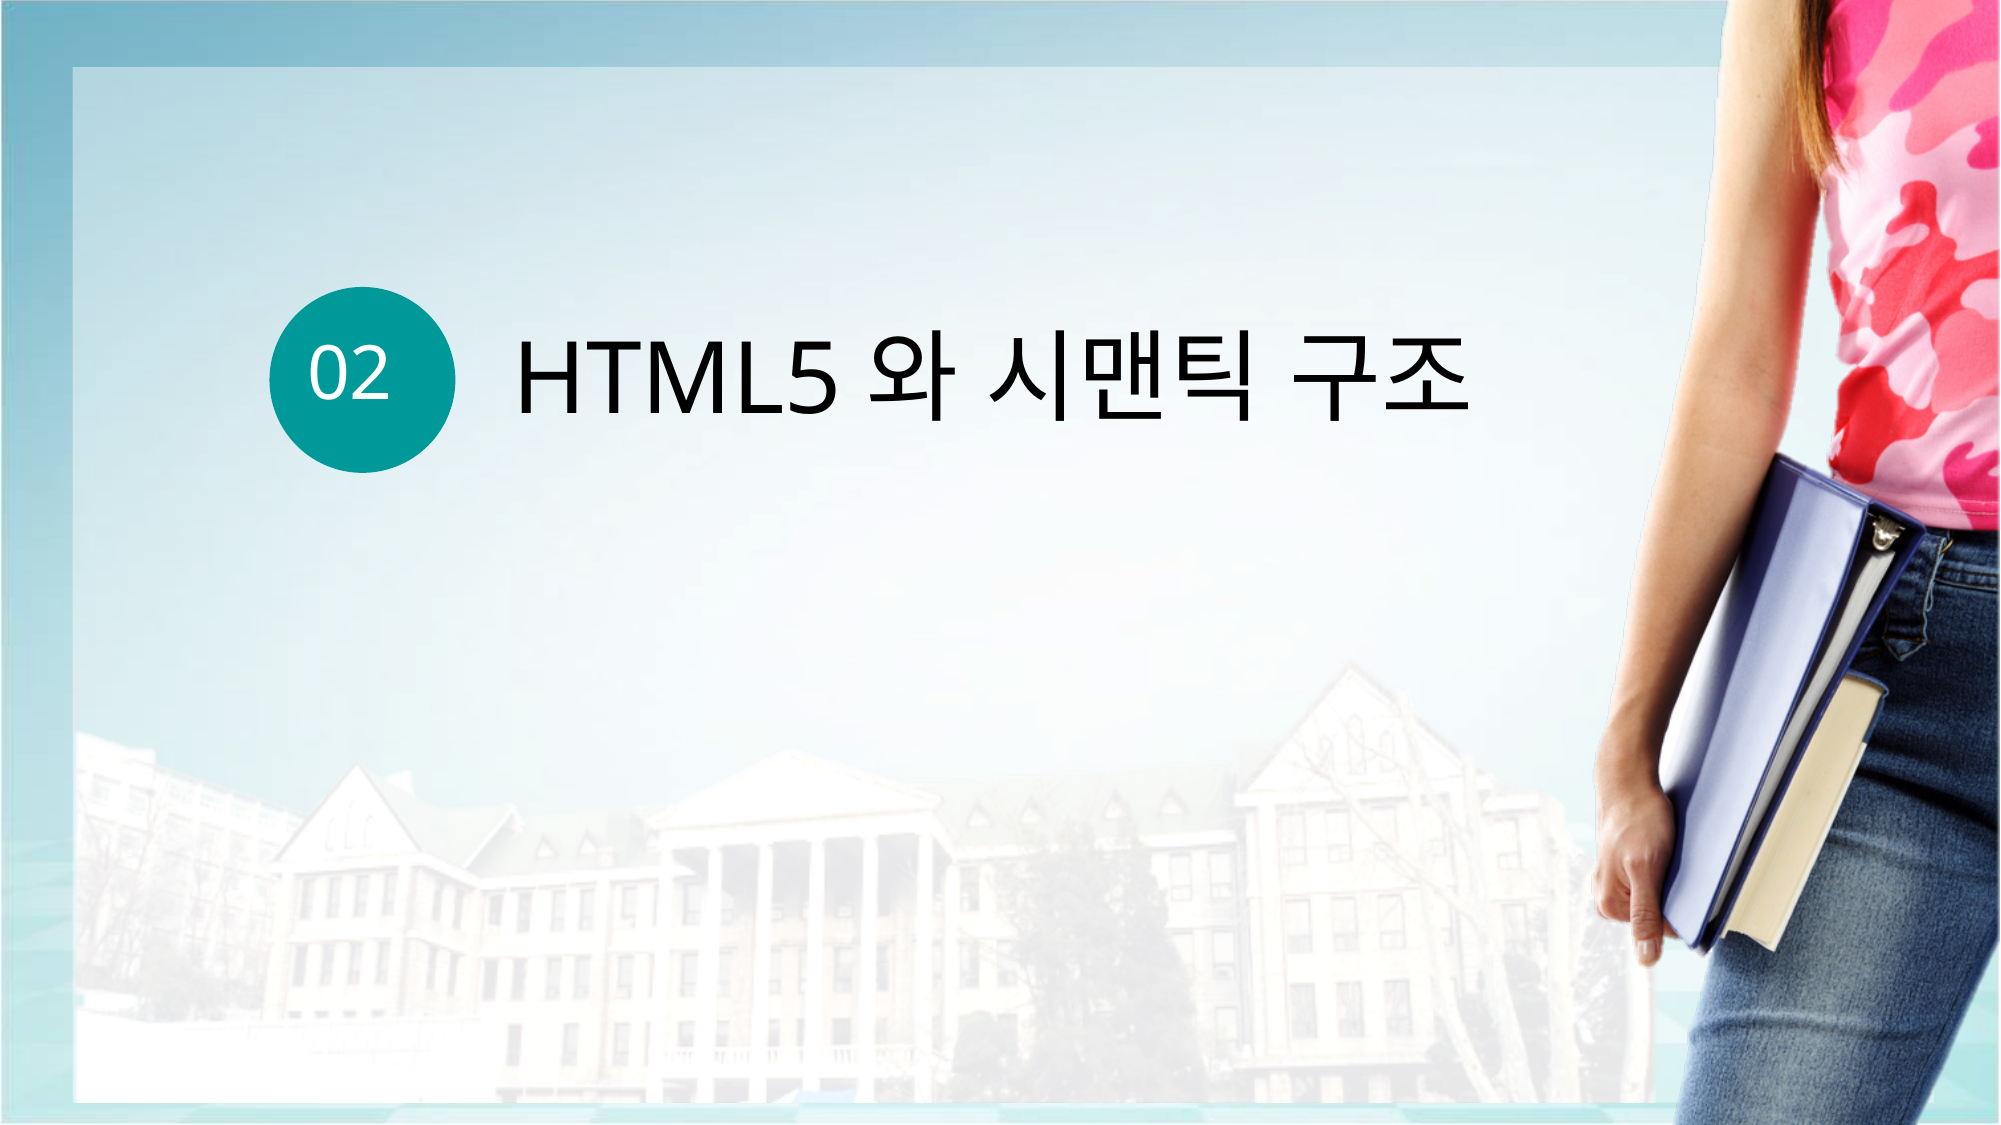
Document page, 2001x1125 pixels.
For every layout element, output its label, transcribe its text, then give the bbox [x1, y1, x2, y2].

picture [0, 0, 2001, 1125]
title HTML5와 시맨틱 구조 [204, 234, 1705, 444]
text_box 02 [292, 316, 409, 422]
